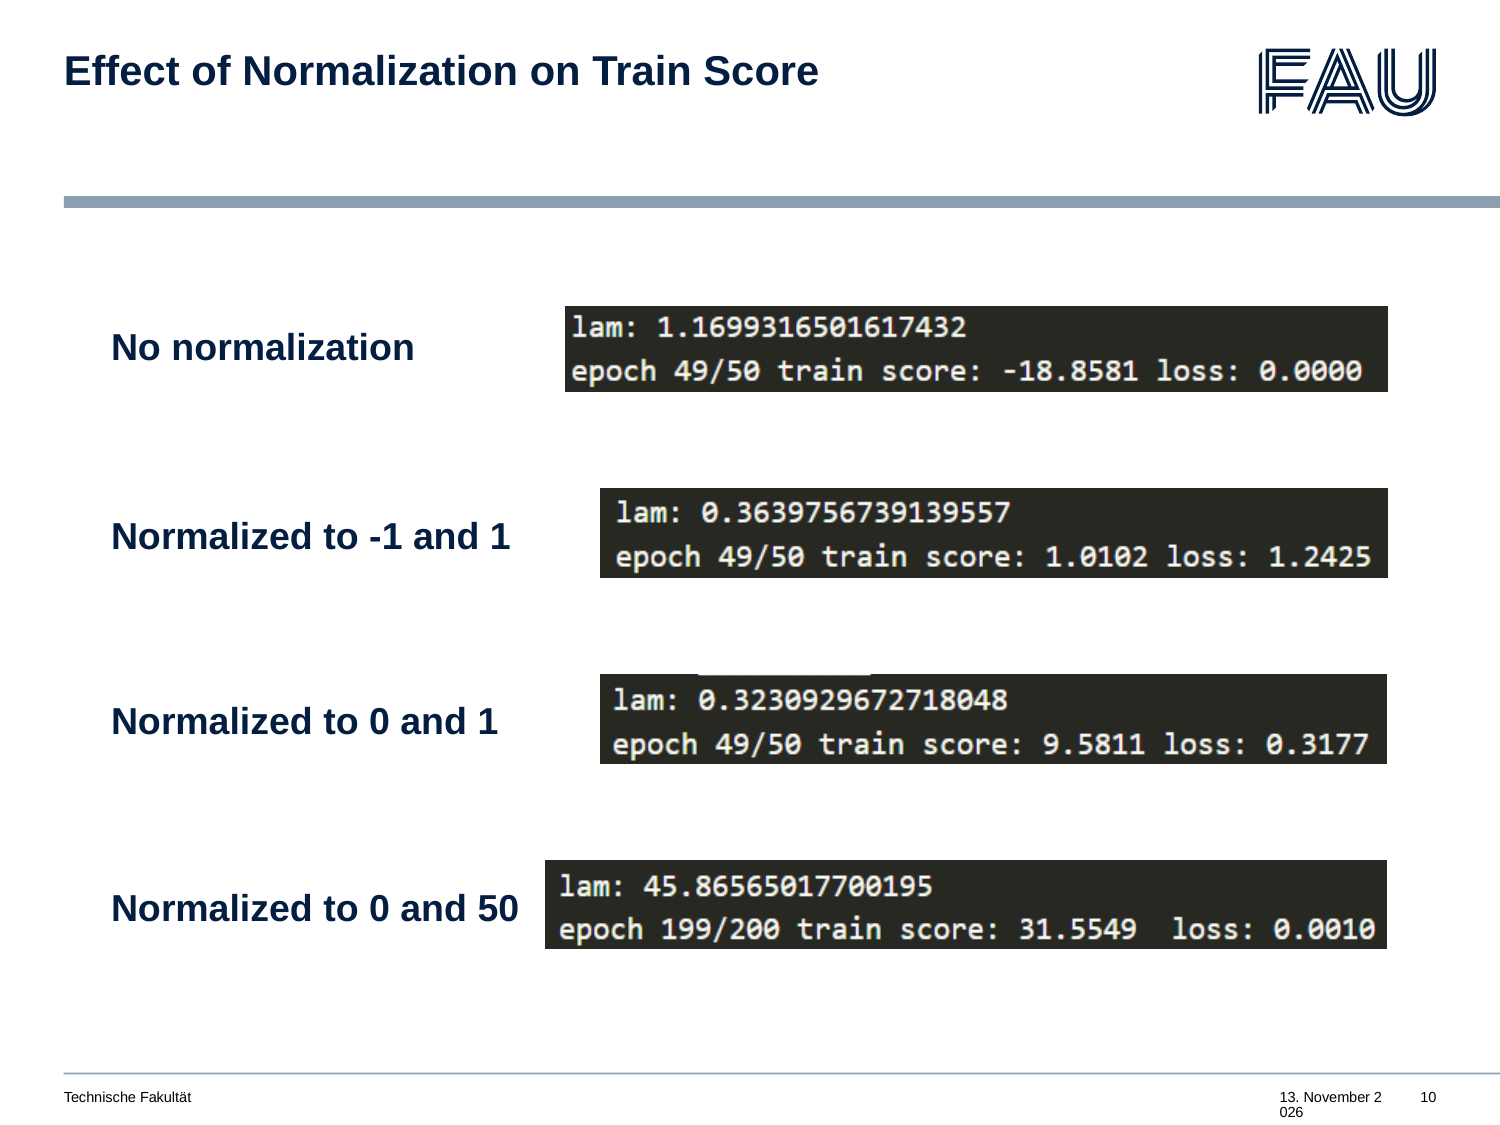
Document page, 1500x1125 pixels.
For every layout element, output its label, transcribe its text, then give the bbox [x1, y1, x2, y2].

picture [600, 674, 1387, 764]
picture [565, 306, 1388, 392]
list Normalized to 0 and 1 [111, 692, 566, 747]
picture [600, 488, 1388, 578]
list Normalized to -1 and 1 [111, 507, 579, 558]
list No normalization [111, 318, 493, 381]
slide_number 10 [1406, 1088, 1437, 1106]
slide_number 16. März 2024 [1279, 1088, 1387, 1106]
footer Technische Fakultät [63, 1088, 737, 1106]
picture [545, 860, 1387, 949]
list Normalized to 0 and 50 [111, 879, 545, 930]
title Effect of Normalization on Train Score [63, 49, 906, 95]
